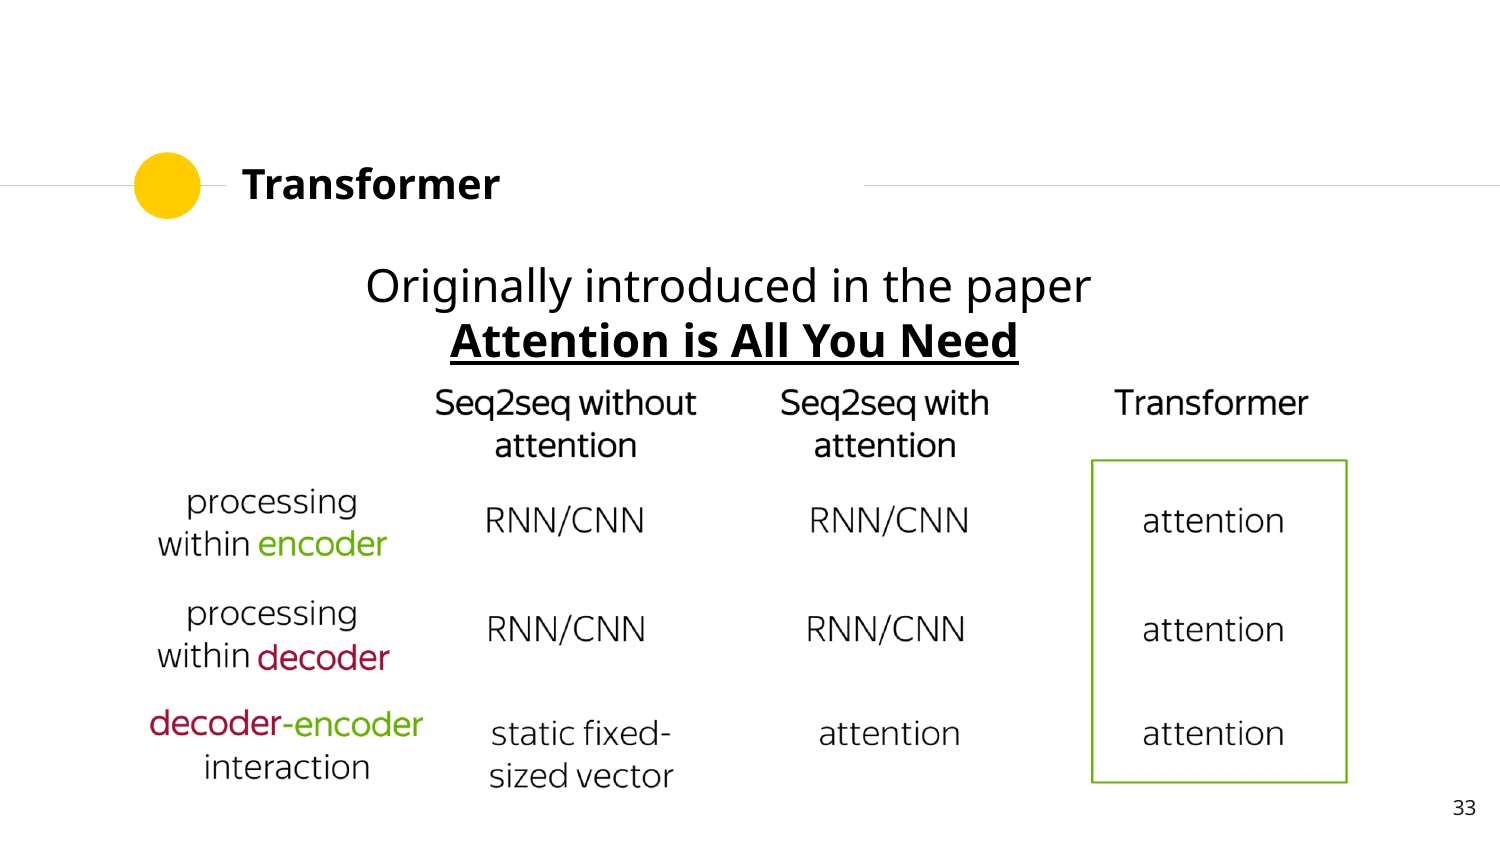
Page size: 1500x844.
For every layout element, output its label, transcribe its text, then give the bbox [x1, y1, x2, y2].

list Originally introduced in the paper Attention is All You Need [127, 241, 1343, 356]
picture [144, 378, 1356, 794]
title Transformer [226, 146, 863, 219]
slide_number ‹#› [1401, 779, 1492, 844]
